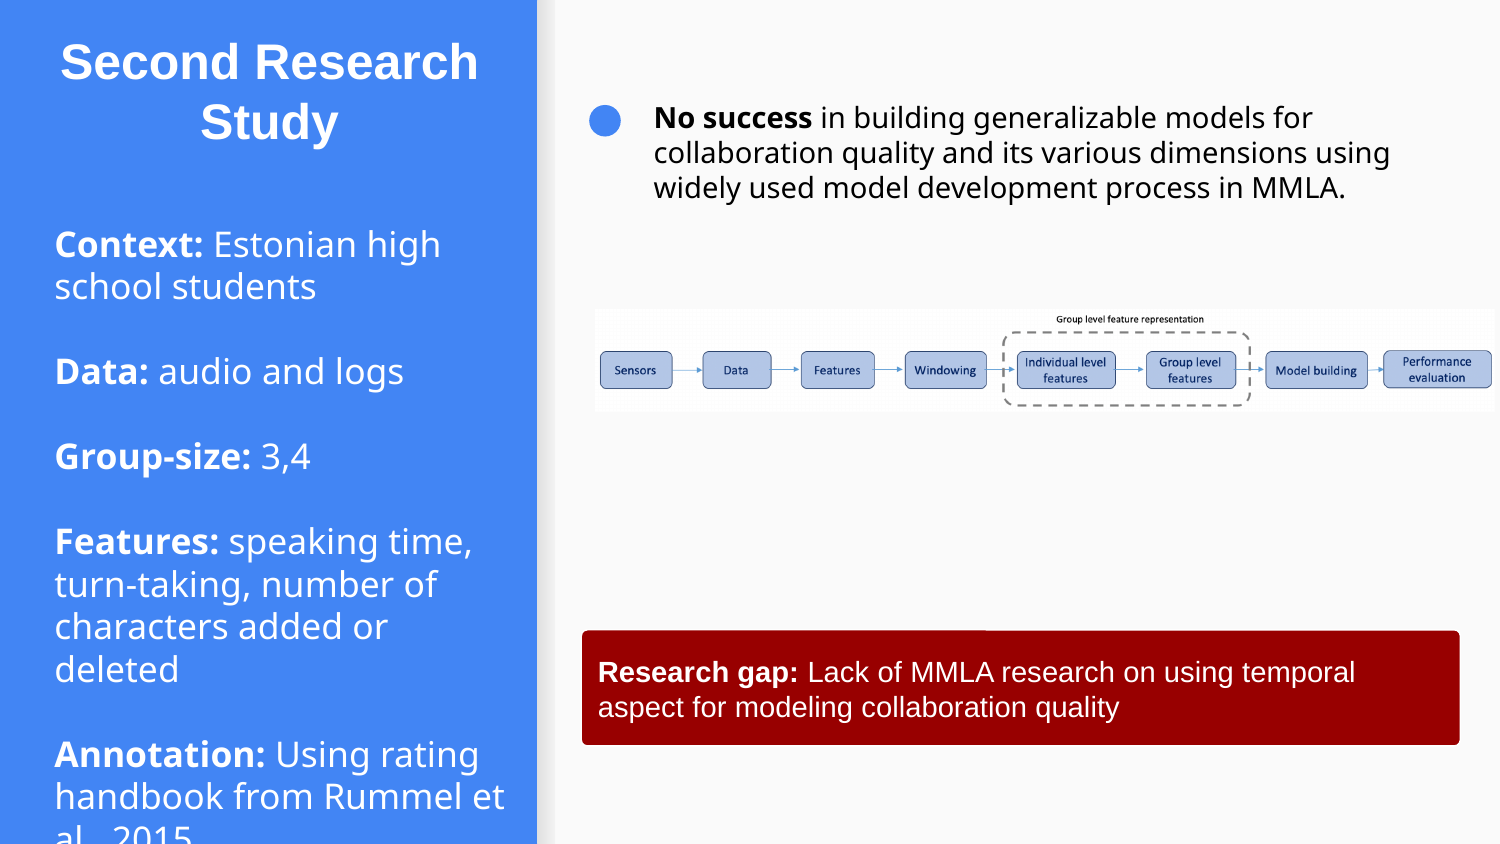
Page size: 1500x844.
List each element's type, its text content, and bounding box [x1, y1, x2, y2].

text_box Research gap: Lack of MMLA research on using temporal aspect for modeling collaboration quality [581, 629, 1461, 746]
text_box [589, 104, 621, 137]
list Second Research Study [39, 14, 500, 163]
text_box No success in building generalizable models for collaboration quality and its various dimensions using widely used model development process in MMLA. [638, 84, 1418, 220]
picture [595, 309, 1495, 413]
list Context: Estonian high school students Data: audio and logs Group-size: 3,4 Features: speaking time, turn-taking, number of characters added or deleted Annotation: Using rating handbook from Rummel et al., 2015 [39, 206, 521, 801]
